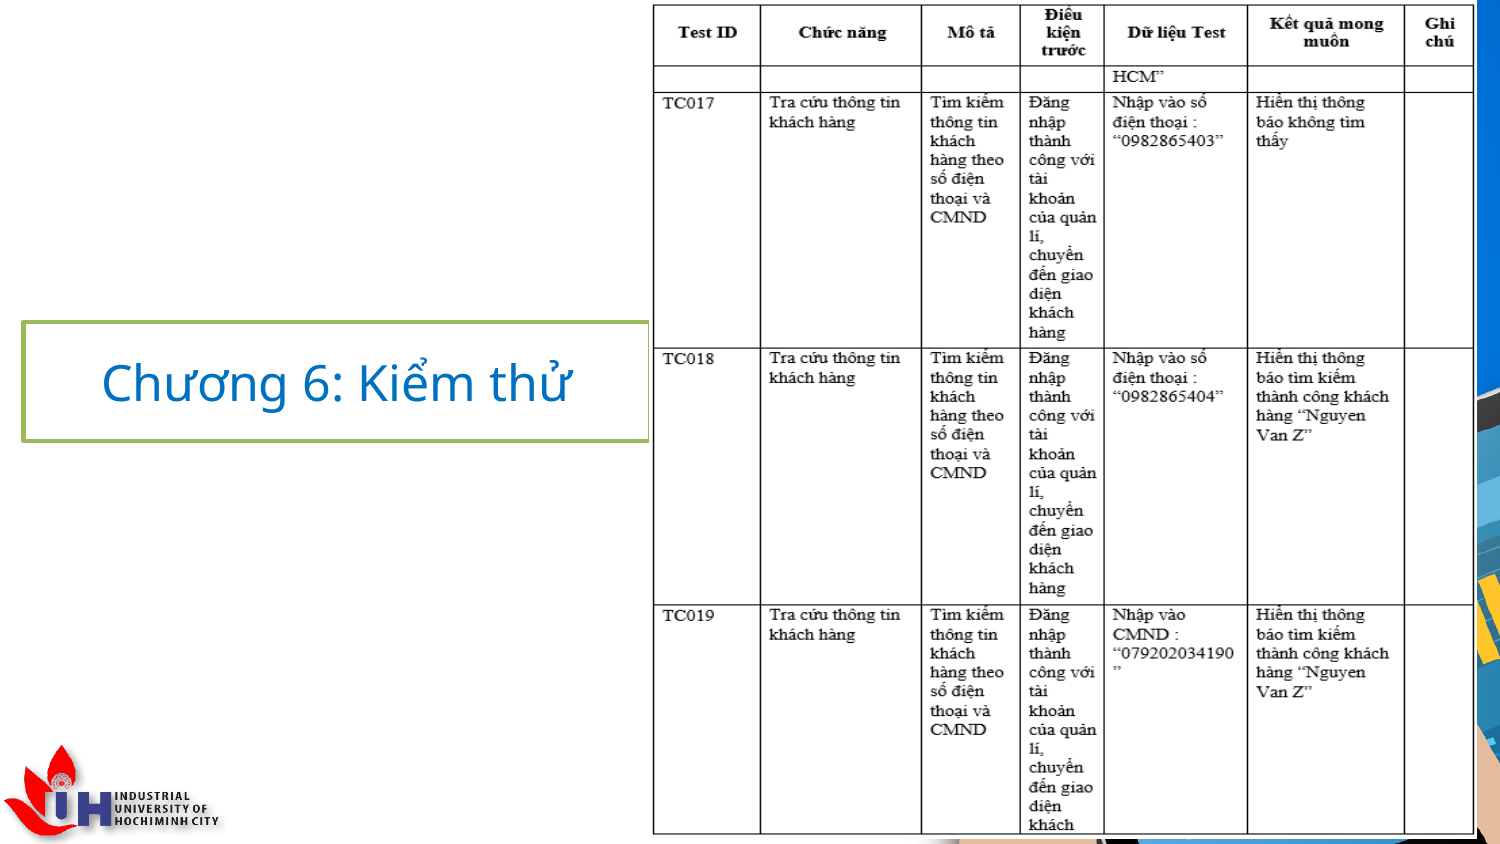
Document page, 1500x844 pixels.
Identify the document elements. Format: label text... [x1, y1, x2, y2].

picture [0, 0, 1500, 844]
text_box Chương 6: Kiểm thử [21, 320, 644, 443]
